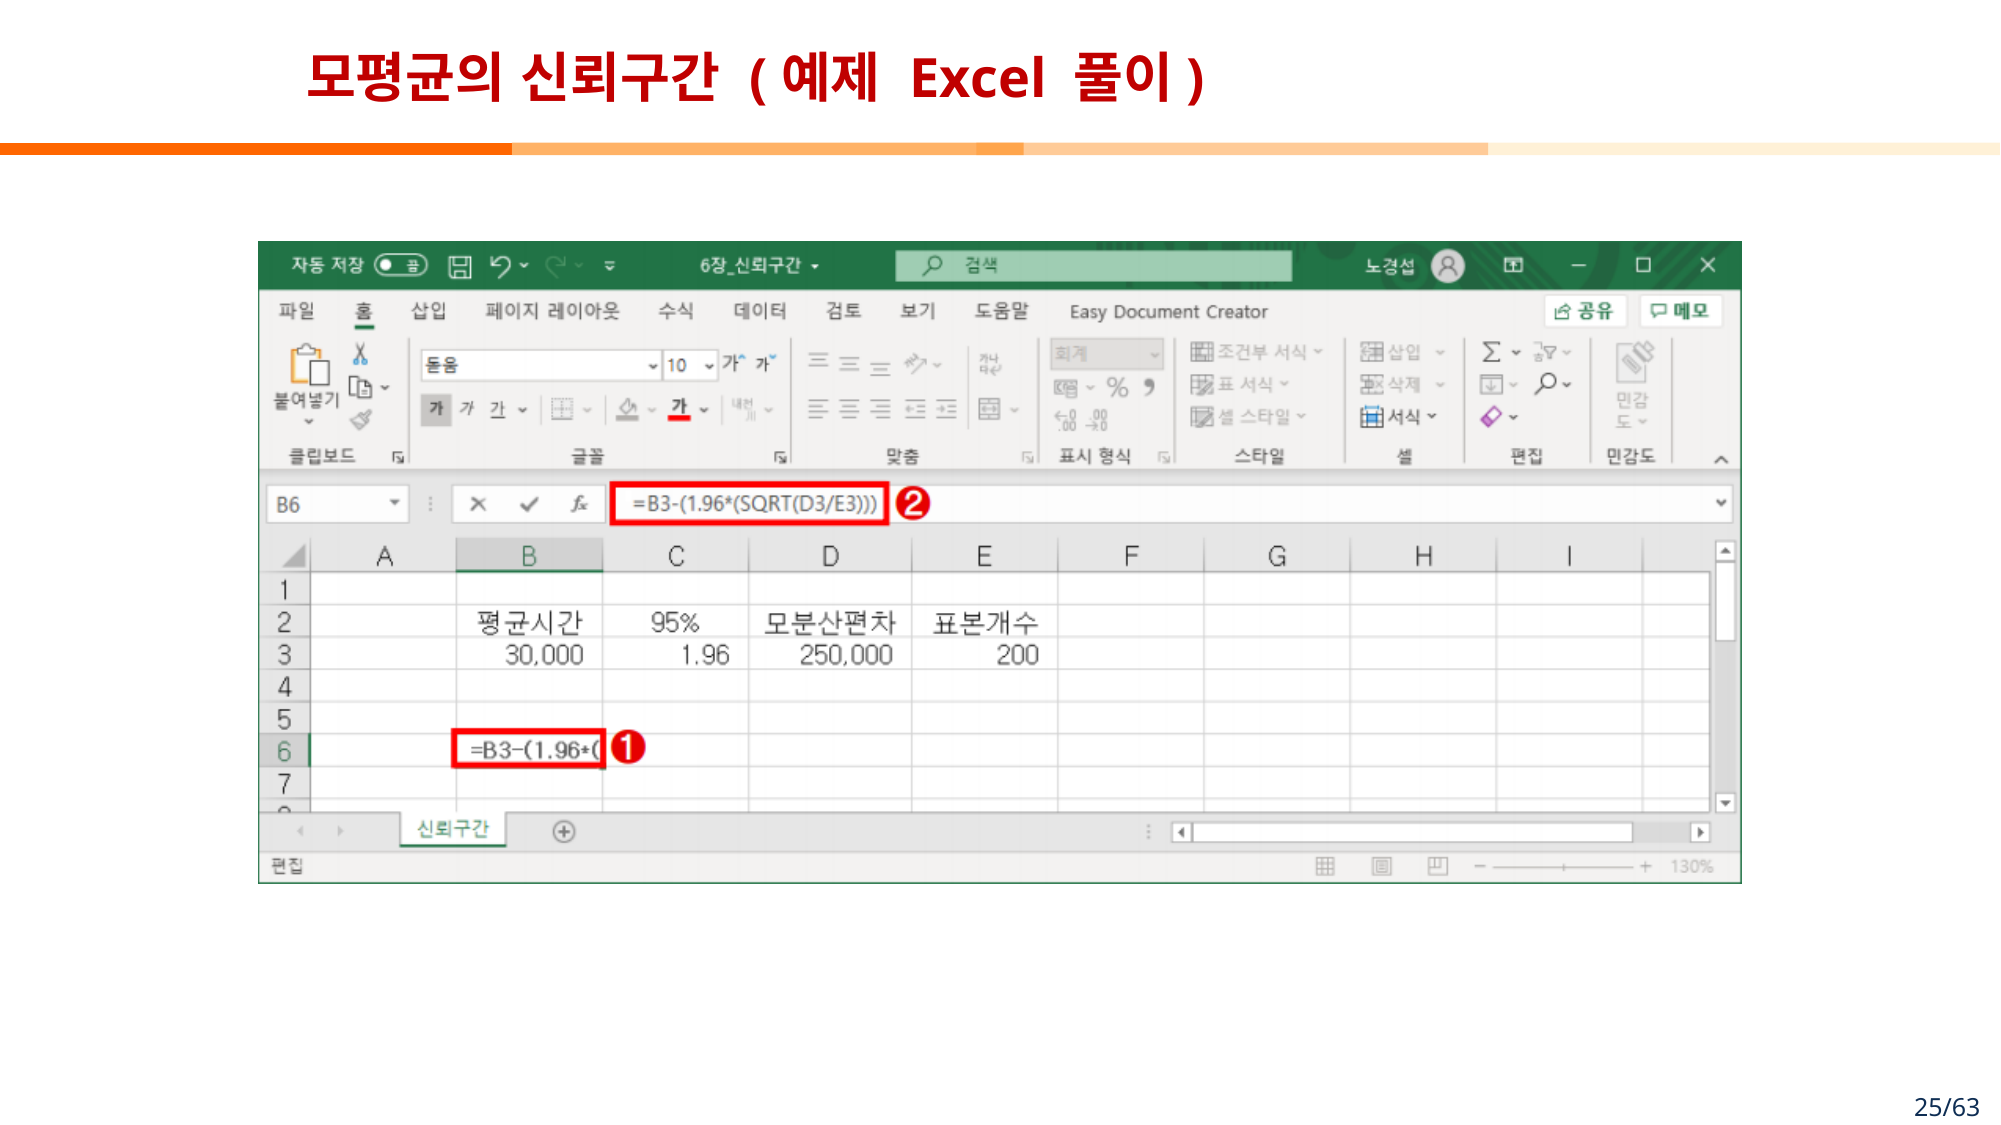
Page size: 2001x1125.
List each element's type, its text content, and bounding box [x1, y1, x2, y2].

title 모평균의 신뢰구간 (예제 Excel 풀이) [291, 31, 1532, 122]
picture [258, 241, 1742, 884]
